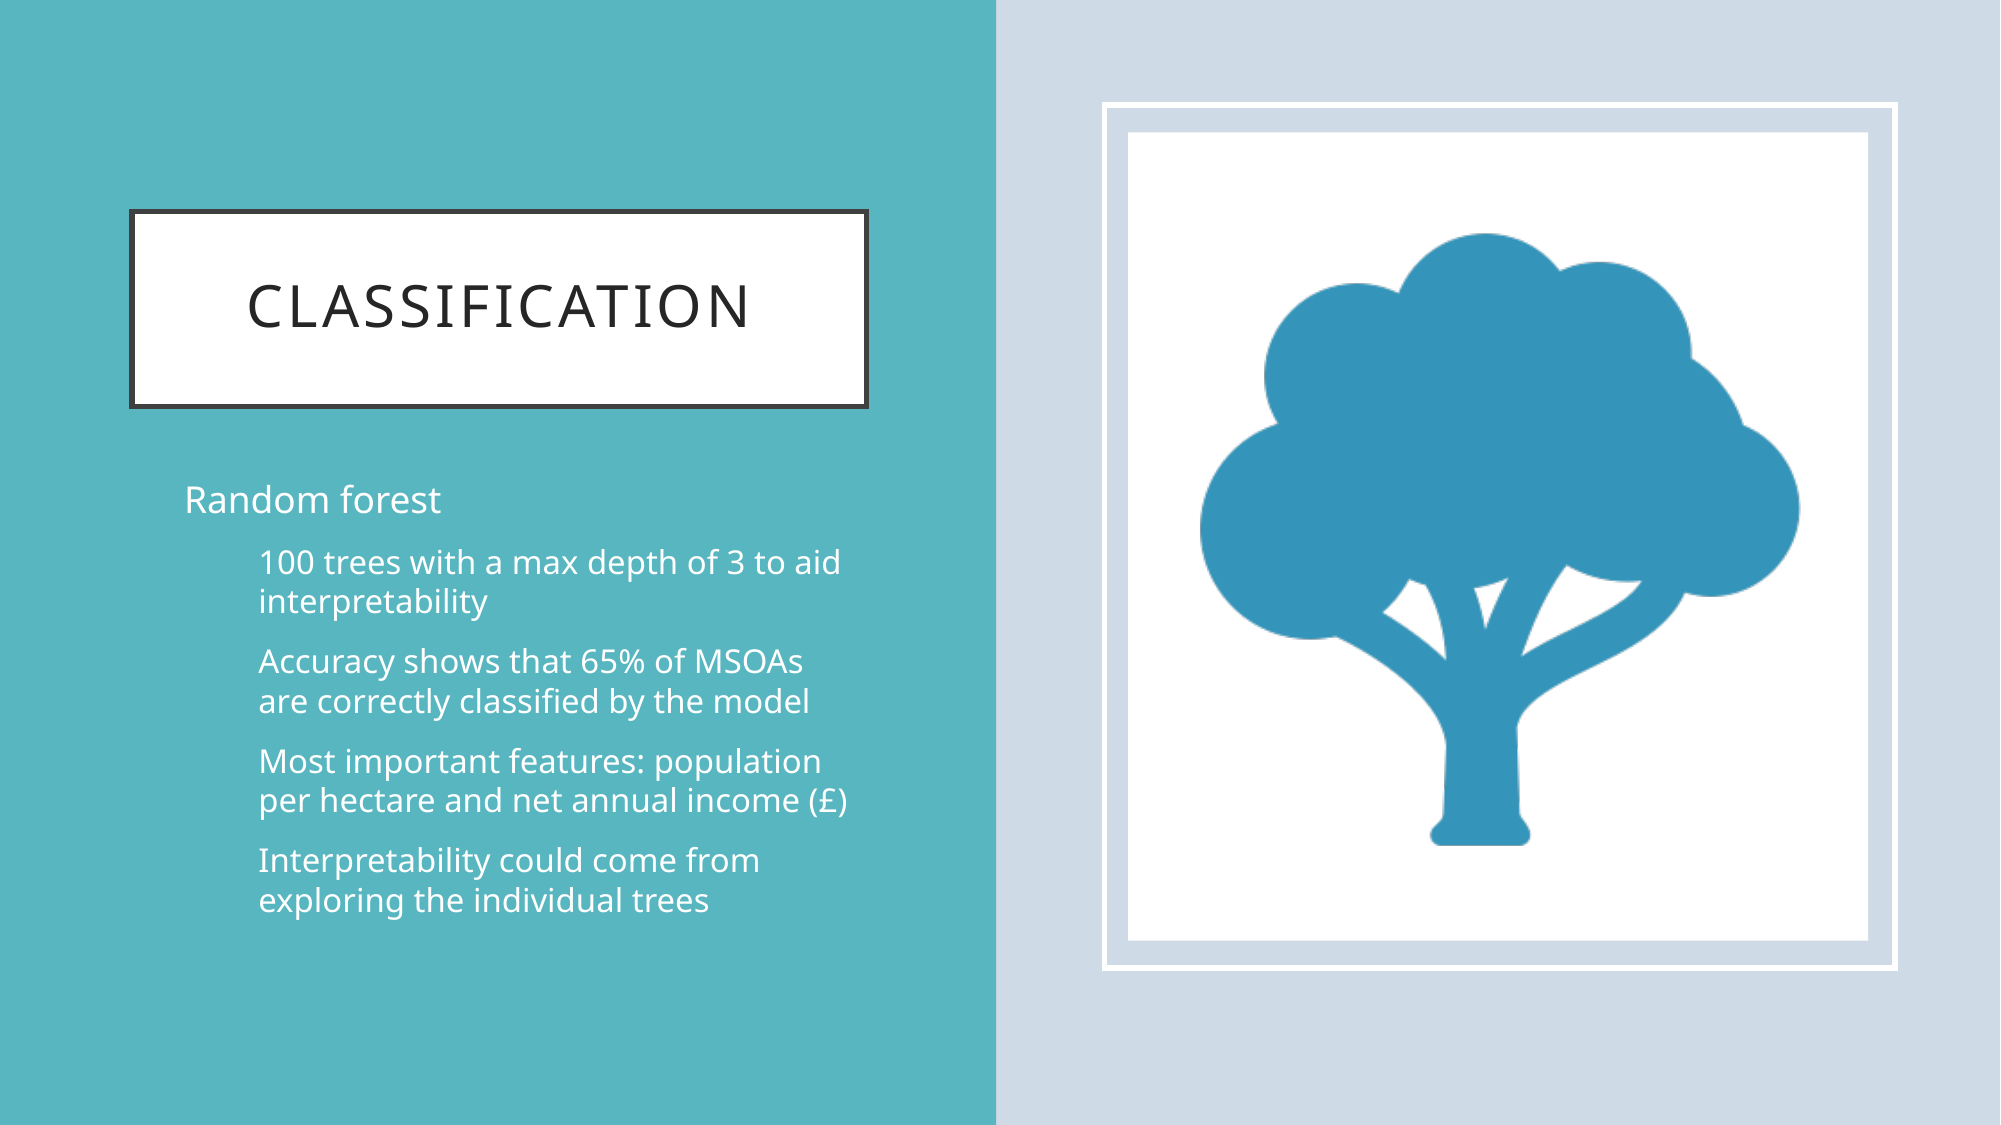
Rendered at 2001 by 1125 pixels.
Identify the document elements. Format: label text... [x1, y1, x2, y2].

list Random forest 100 trees with a max depth of 3 to aid interpretability Accuracy shows that 65% of MSOAs are correctly classified by the model Most important features: population per hectare and net annual income (£) Interpretability could come from exploring the individual trees [131, 468, 867, 969]
picture [1158, 195, 1842, 878]
text_box [1127, 131, 1869, 942]
title Classification [129, 209, 869, 409]
text_box [1103, 104, 1896, 969]
text_box [0, 0, 997, 1125]
